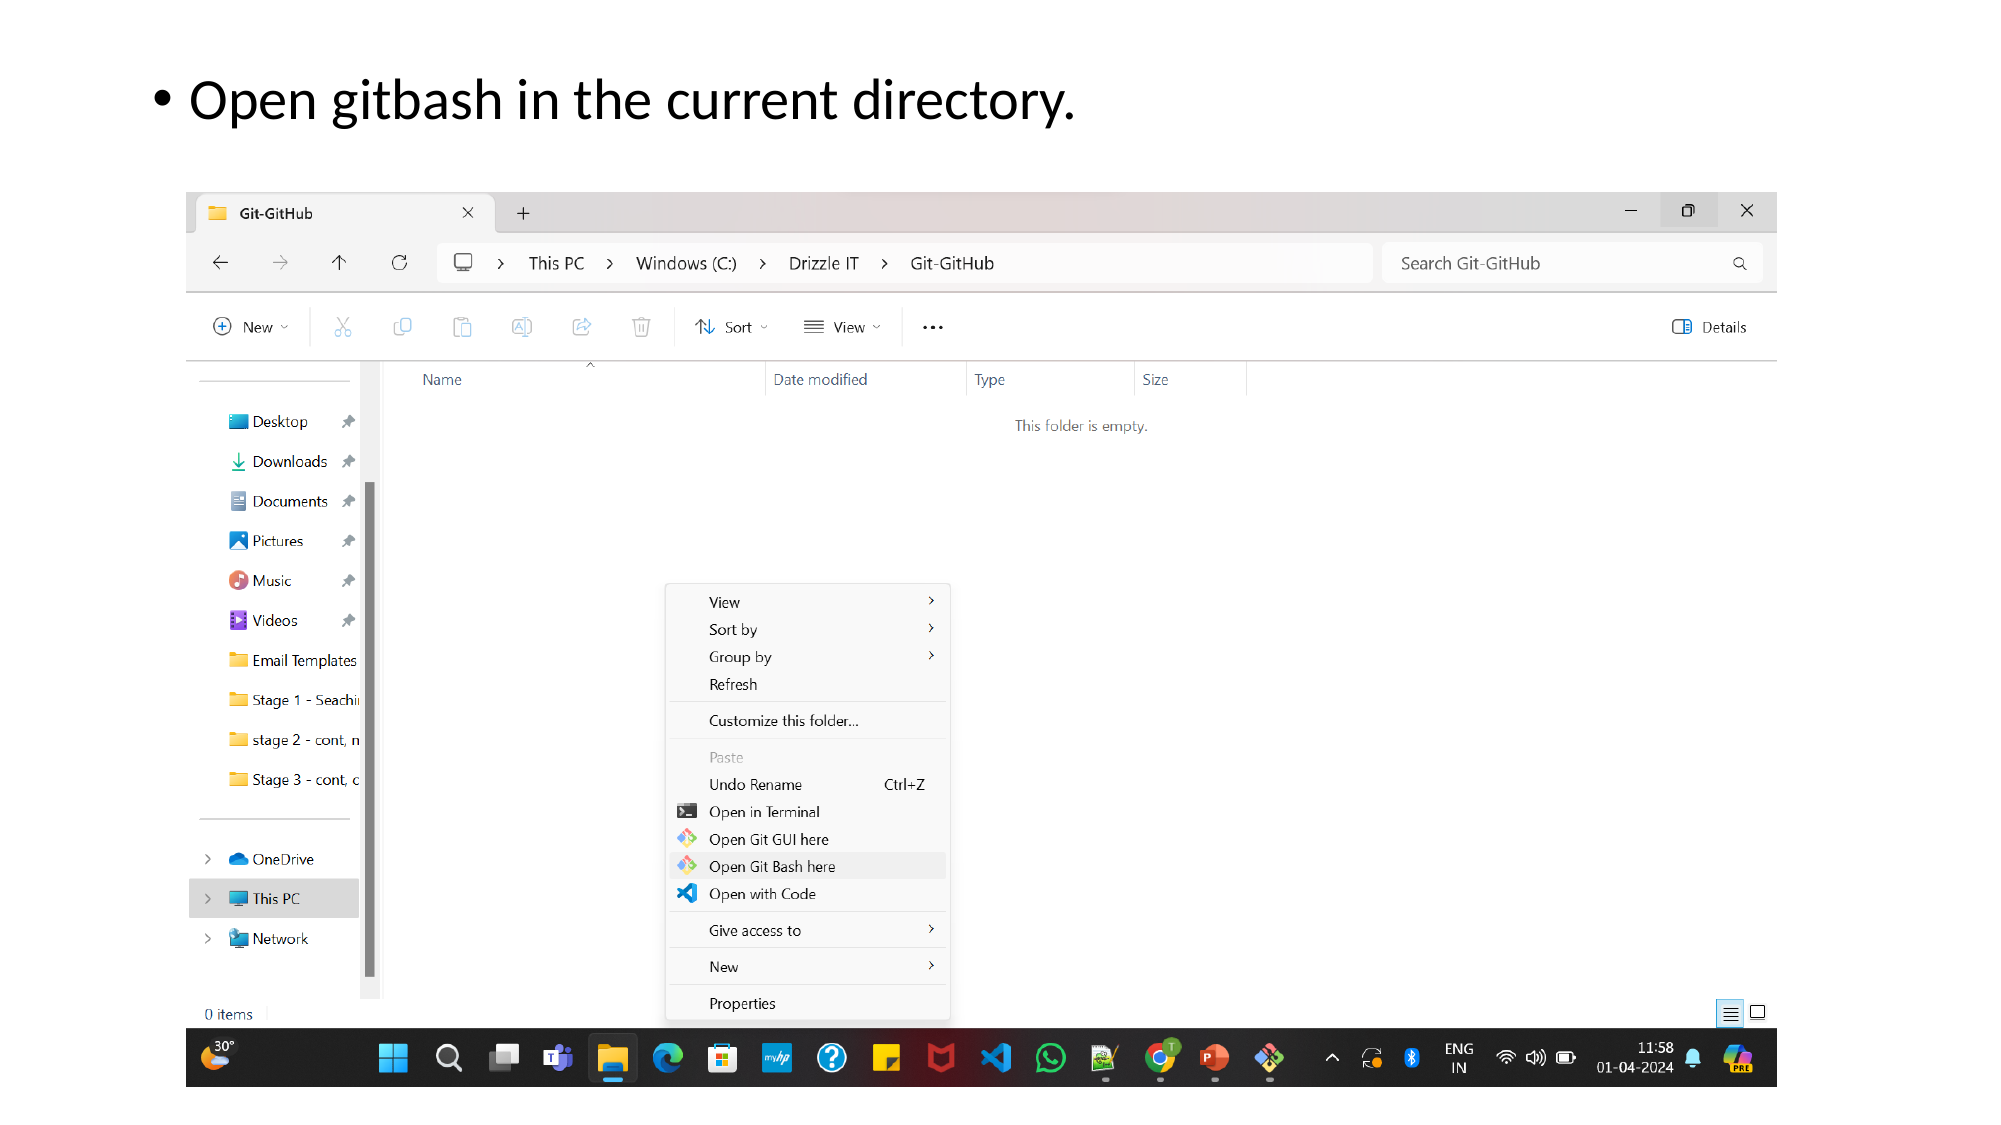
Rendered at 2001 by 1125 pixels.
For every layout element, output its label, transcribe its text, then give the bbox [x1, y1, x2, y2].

picture [186, 192, 1777, 1087]
list Open gitbash in the current directory. [137, 61, 1863, 1014]
